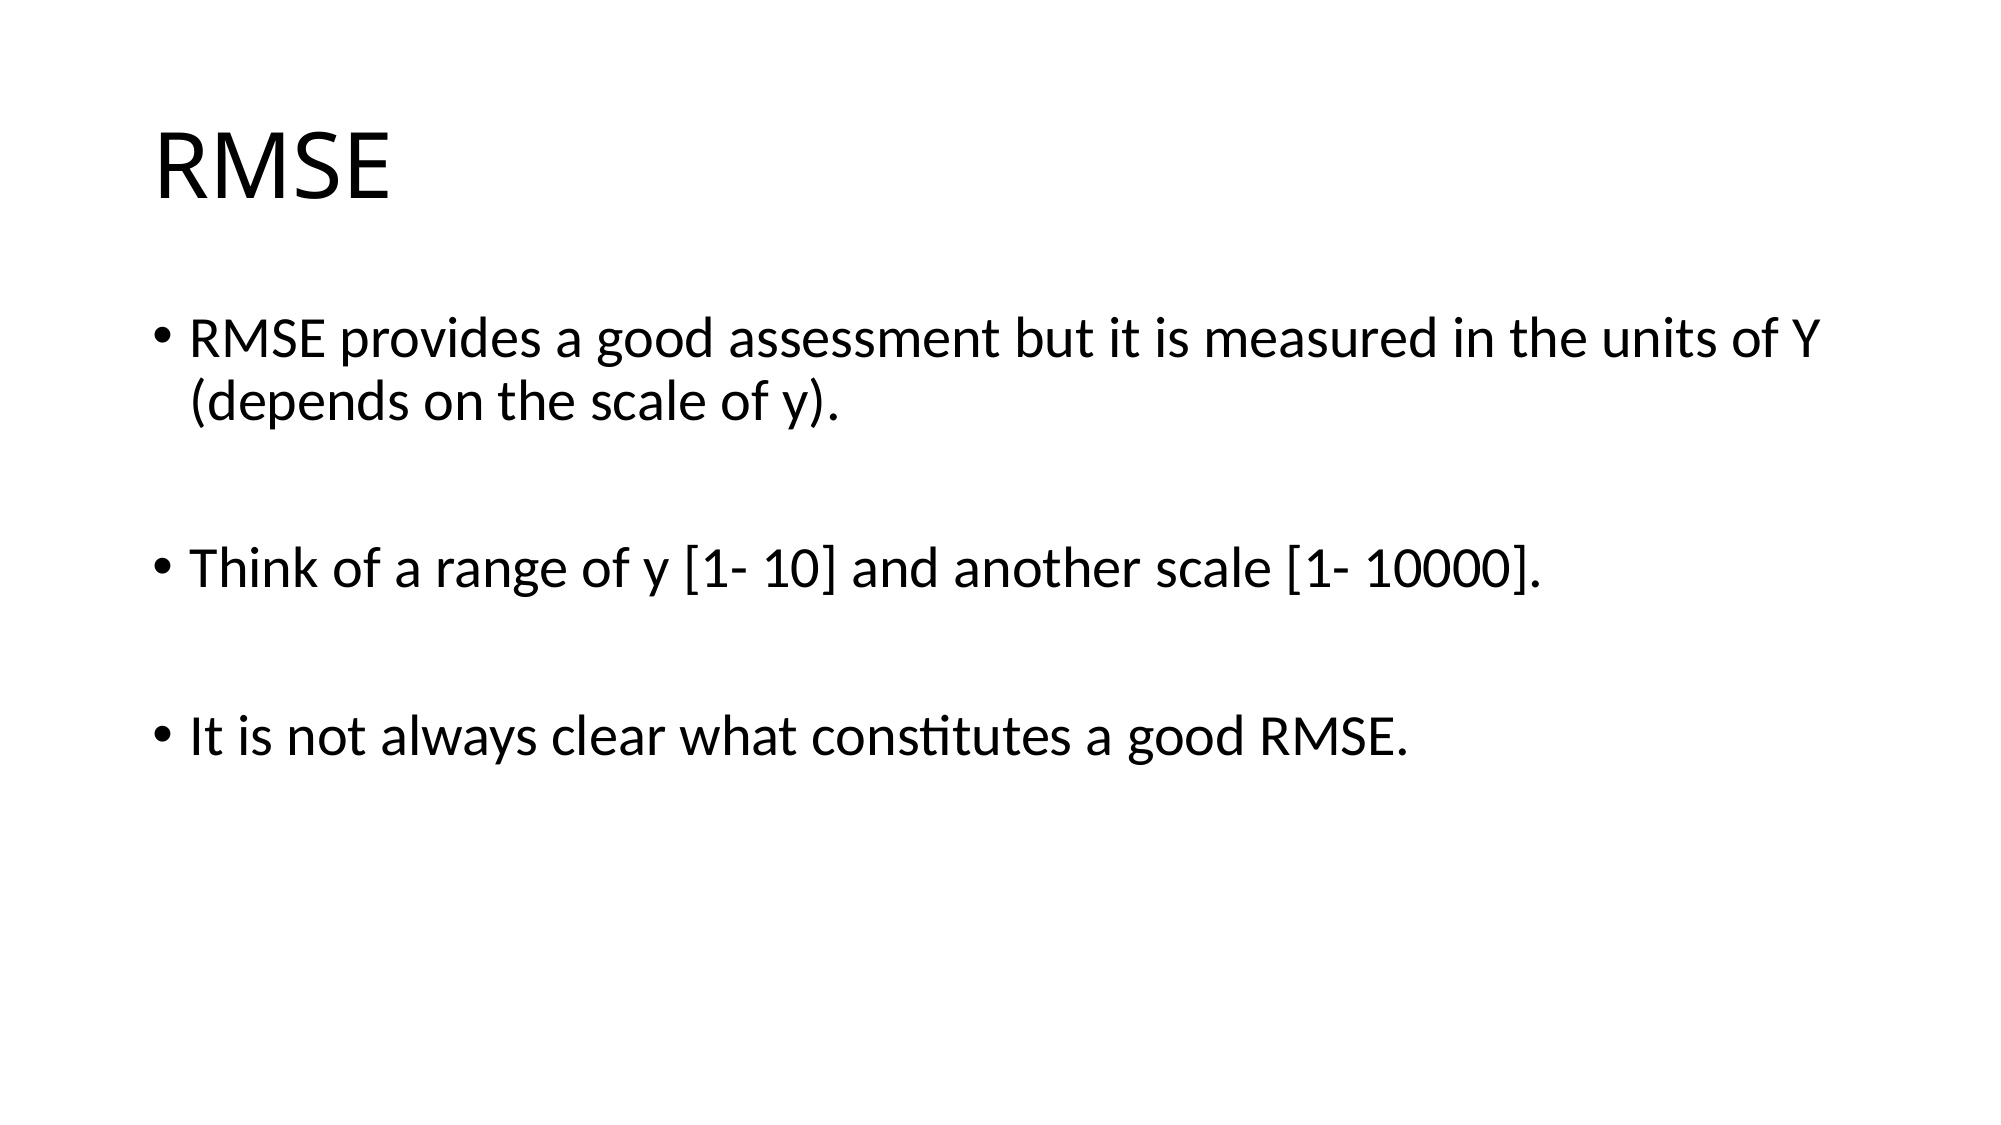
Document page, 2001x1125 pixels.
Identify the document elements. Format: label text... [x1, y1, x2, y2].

title RMSE [137, 59, 1863, 278]
list RMSE provides a good assessment but it is measured in the units of Y (depends on the scale of y). Think of a range of y [1- 10] and another scale [1- 10000]. It is not always clear what constitutes a good RMSE. [137, 299, 1863, 1014]
